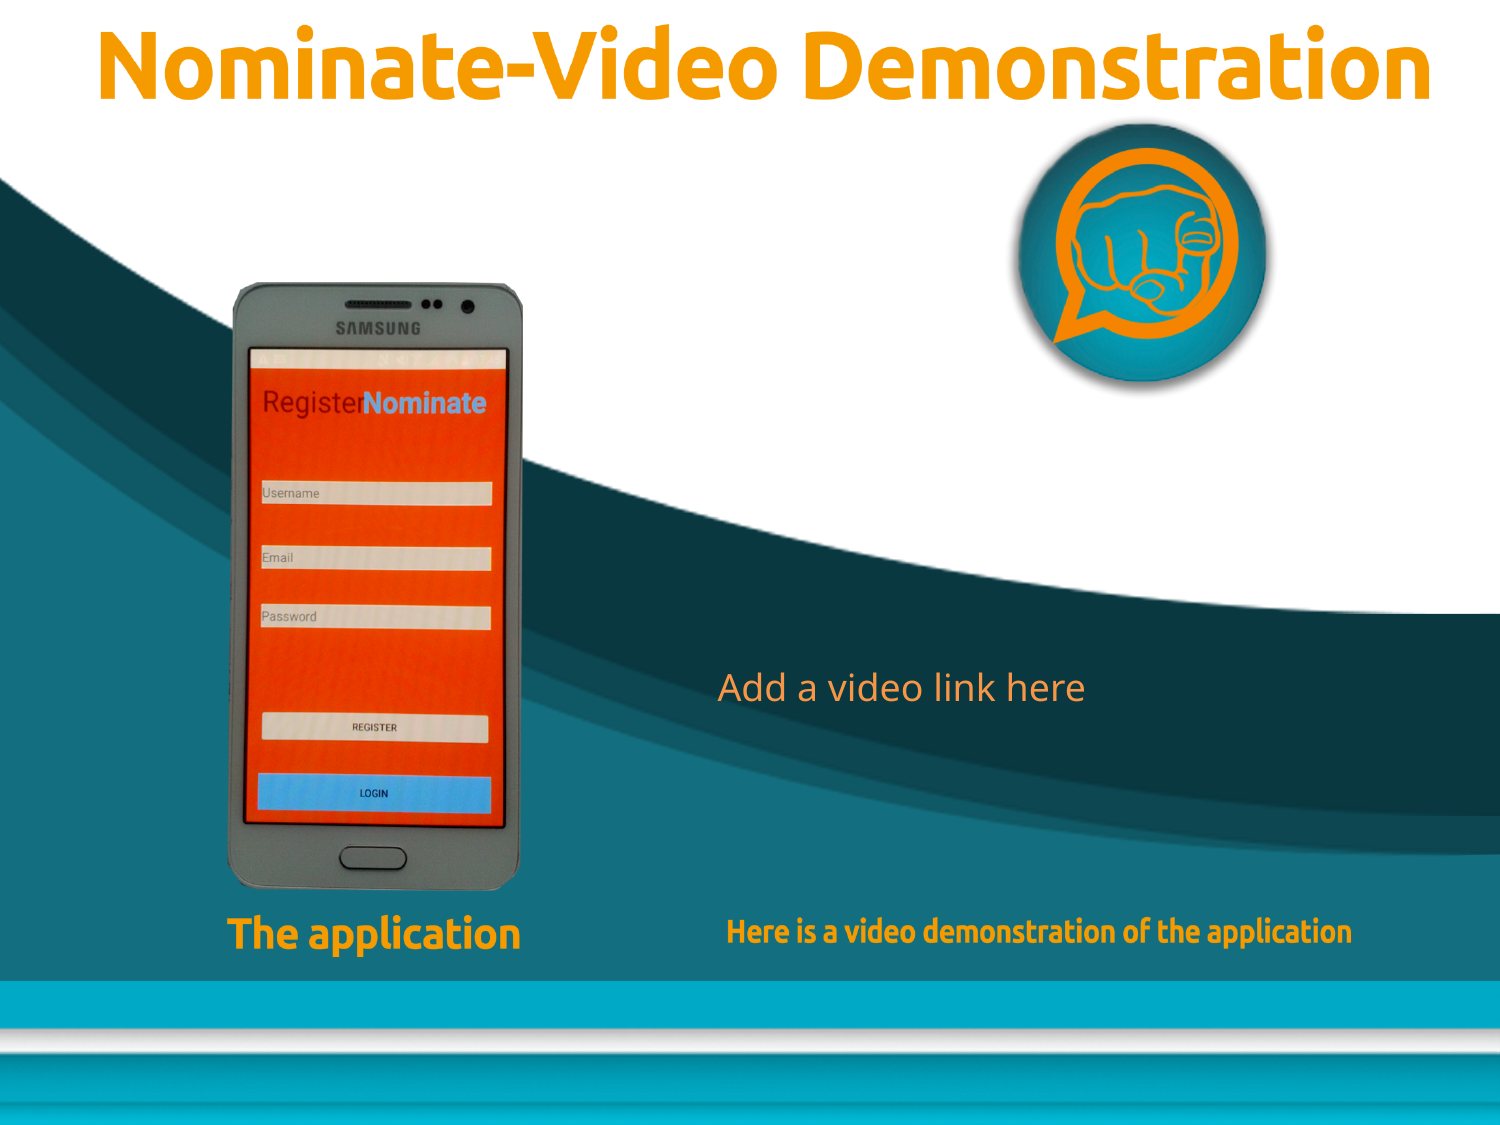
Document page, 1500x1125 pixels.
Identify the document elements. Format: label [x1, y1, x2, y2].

list [0, 0, 1500, 1125]
